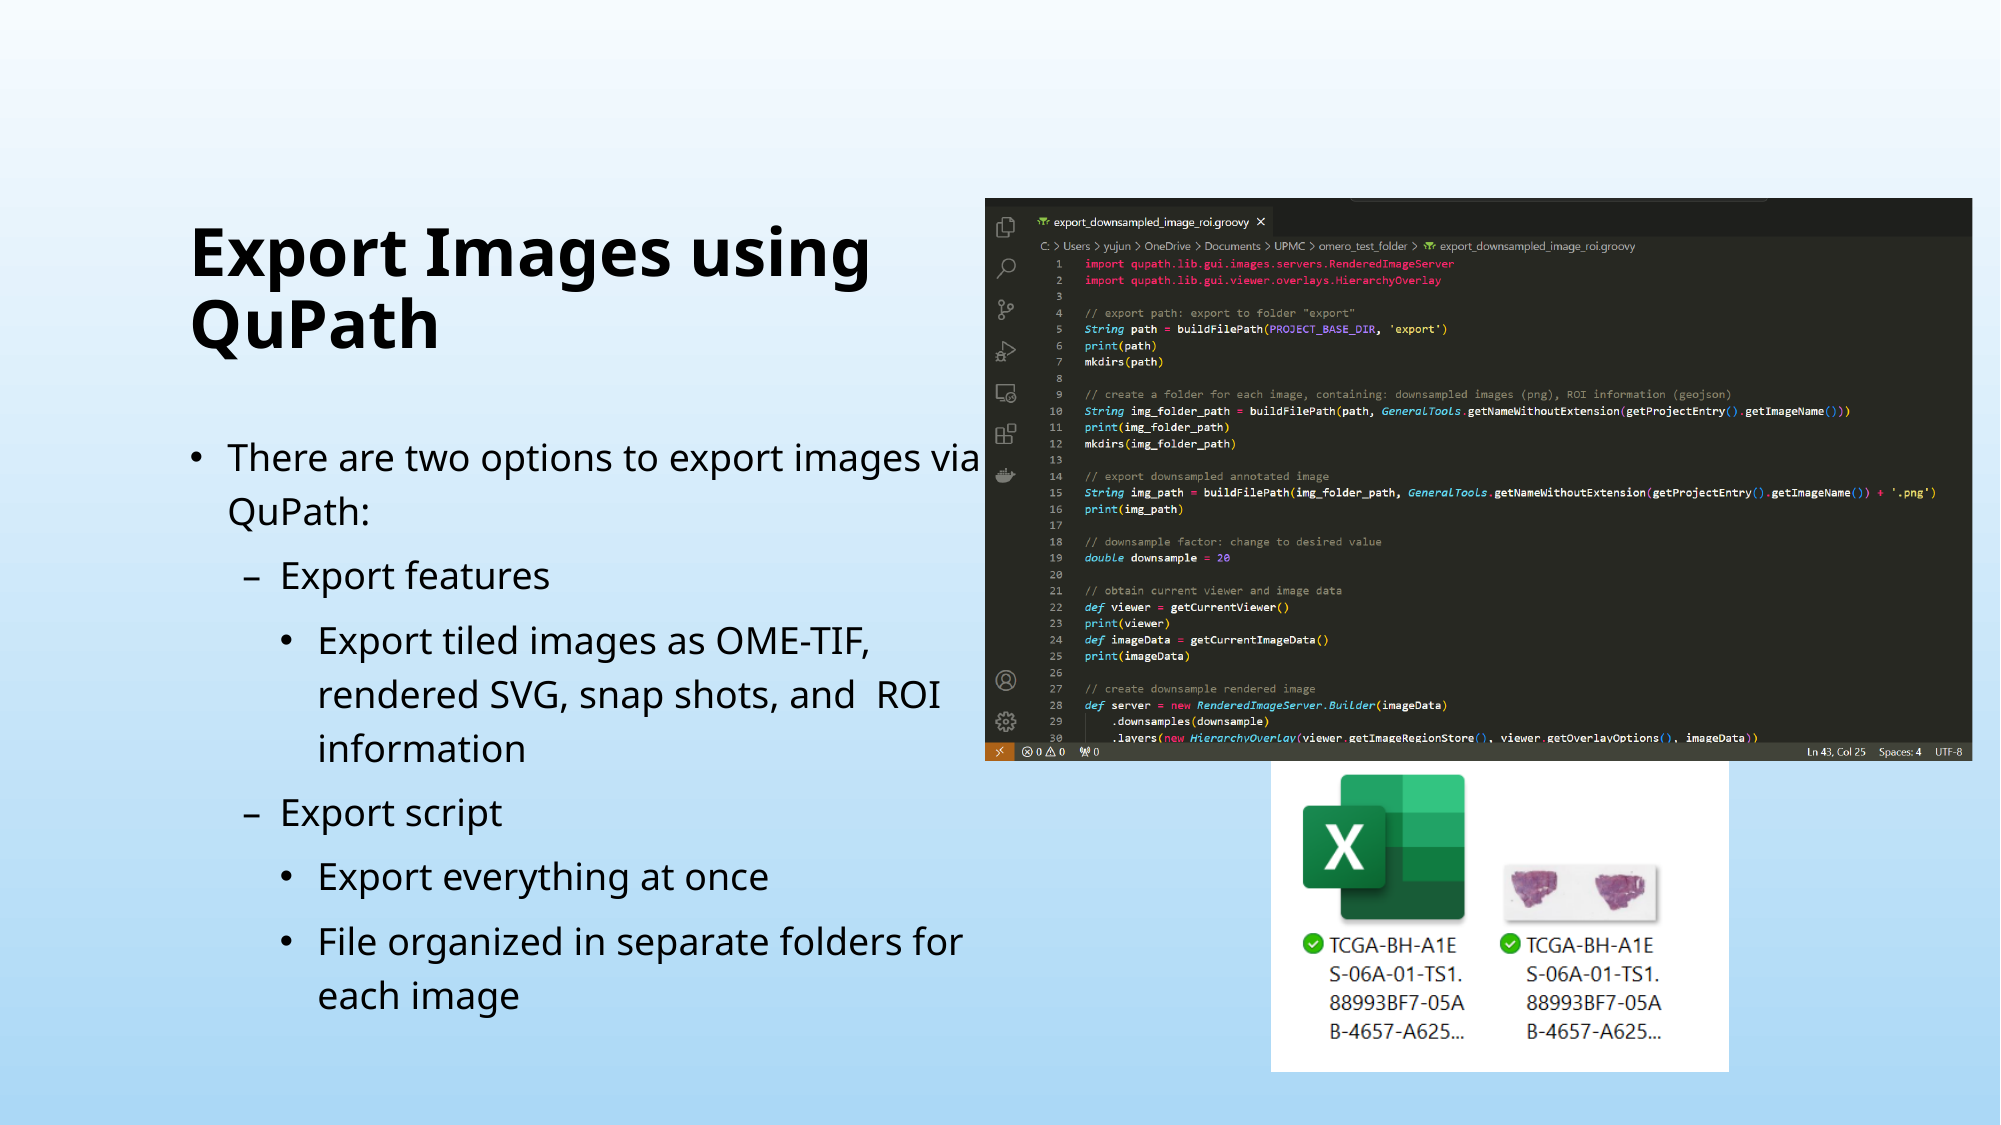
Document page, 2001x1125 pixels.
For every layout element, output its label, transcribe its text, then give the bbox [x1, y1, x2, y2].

title Export Images using QuPath [174, 187, 1000, 394]
picture [985, 198, 1973, 1072]
list There are two options to export images via QuPath: Export features Export tiled images as OME-TIF, rendered SVG, snap shots, and ROI information Export script Export everything at once File organized in separate folders for each image [174, 417, 1000, 907]
text_box [0, 0, 2000, 1125]
